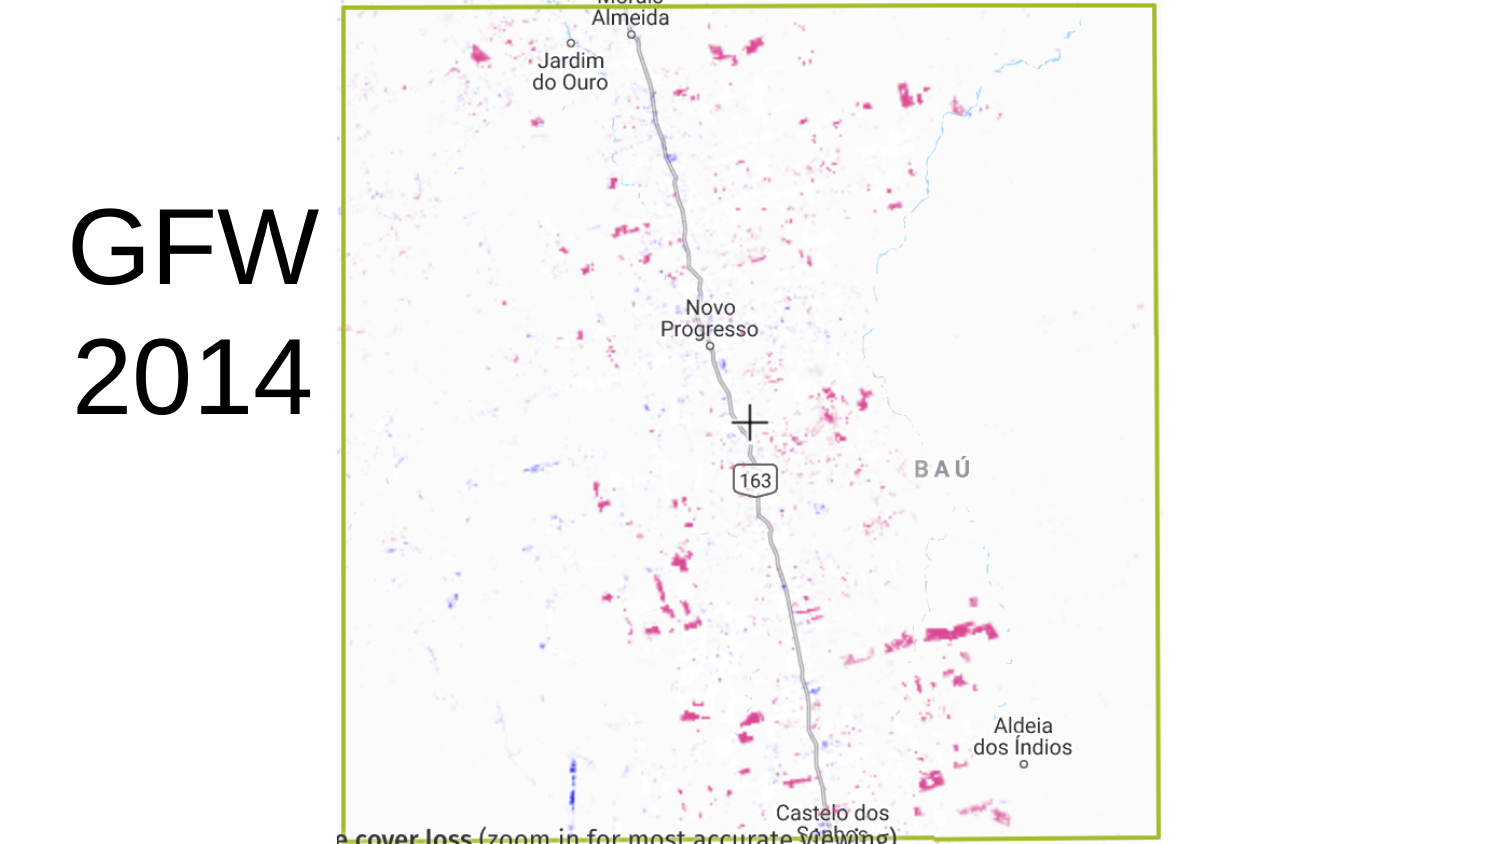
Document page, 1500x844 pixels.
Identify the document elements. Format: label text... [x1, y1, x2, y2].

title GFW 2014 [0, 114, 332, 452]
picture [337, 0, 1163, 844]
